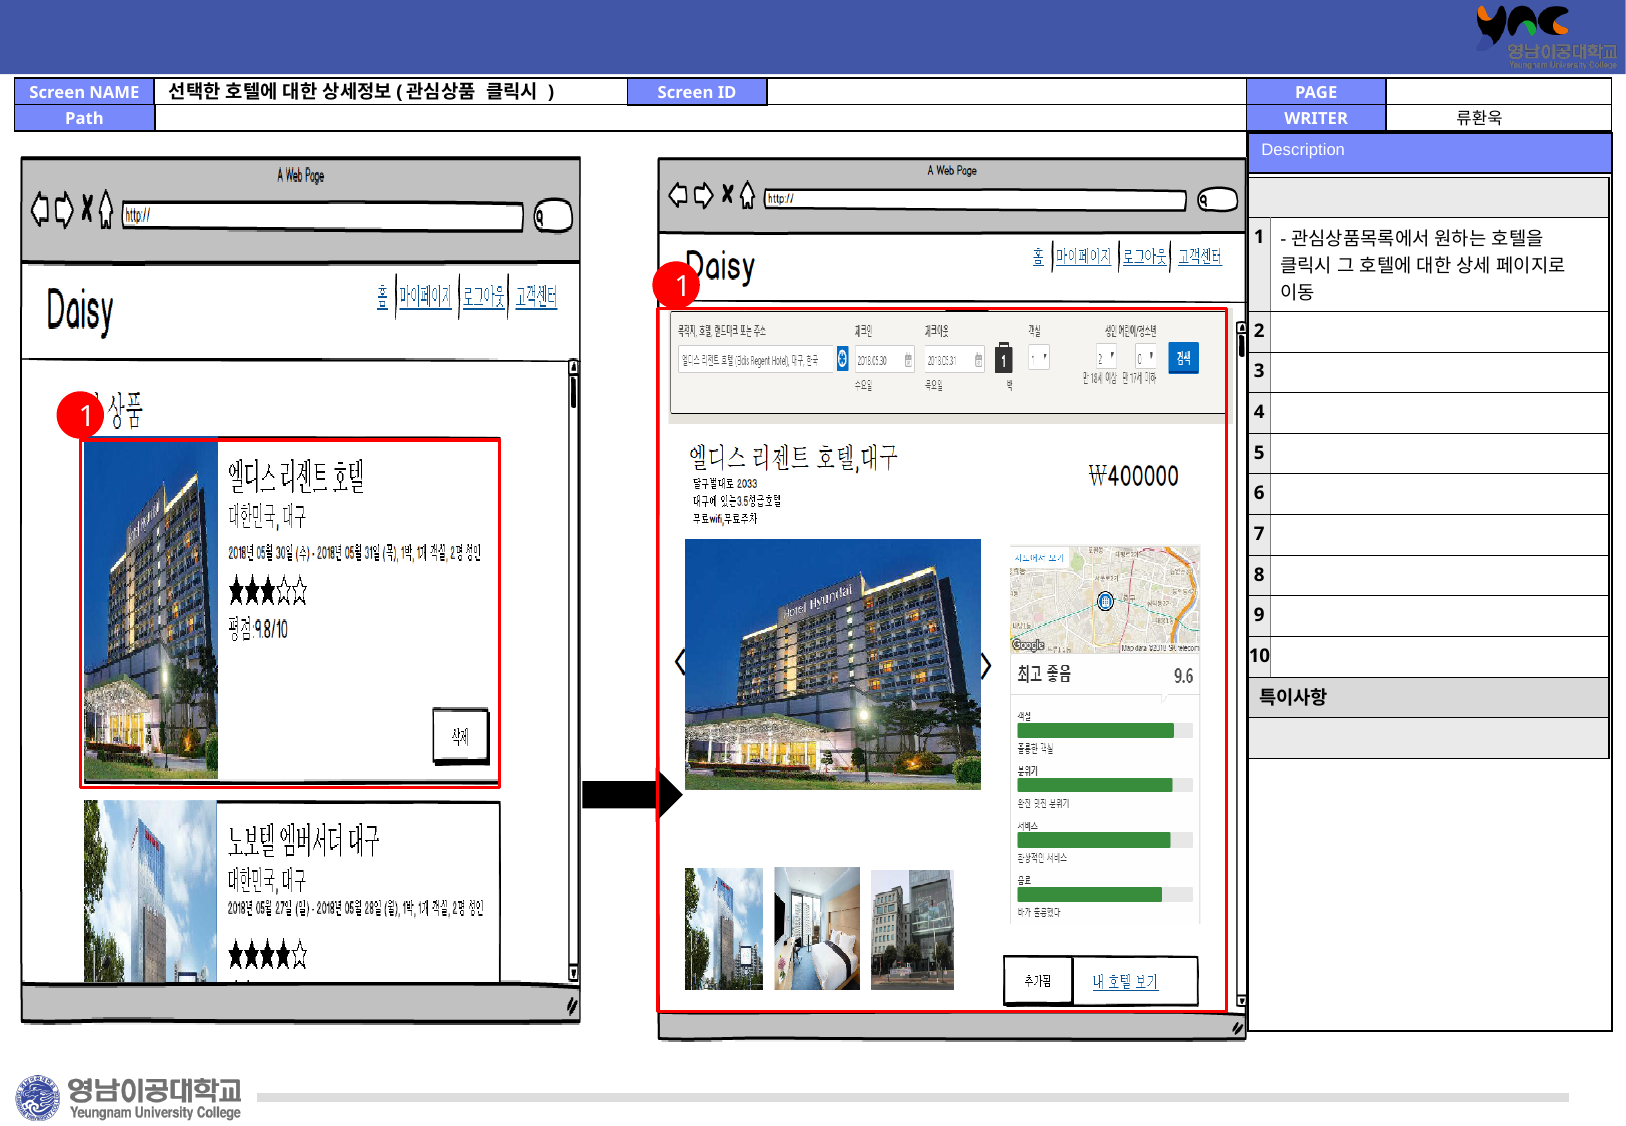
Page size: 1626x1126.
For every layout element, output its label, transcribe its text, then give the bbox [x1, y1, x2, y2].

table_cell 6 [1254, 474, 1270, 514]
table_cell 7 [1254, 515, 1270, 555]
table_cell 8 [1254, 556, 1270, 595]
picture [19, 156, 581, 1026]
picture [1476, 5, 1617, 69]
table_cell [1271, 556, 1608, 595]
table_cell 10 [1254, 637, 1270, 677]
picture [657, 157, 1247, 1042]
table_header [1254, 178, 1608, 217]
table_cell [1254, 718, 1608, 758]
table_cell [1271, 515, 1608, 555]
table_cell 1 [1254, 218, 1270, 311]
table_cell [1271, 637, 1608, 677]
table_cell 2 [1254, 312, 1270, 352]
text_box [587, 781, 650, 809]
table_cell -관심상품목록에서 원하는 호텔을 클릭시 그 호텔에 대한 상세 페이지로 이동 [1271, 218, 1608, 311]
text_box 선택한 호텔에 대한 상세정보(관심상품 클릭시 ) [154, 78, 628, 105]
table_cell 9 [1254, 596, 1270, 636]
table_cell 특이사항 [1254, 678, 1608, 717]
table_cell [1271, 353, 1608, 392]
table_cell [1271, 474, 1608, 514]
table_cell [1271, 434, 1608, 473]
table_cell [1271, 393, 1608, 433]
table_cell 4 [1254, 393, 1270, 433]
table_cell [1271, 596, 1608, 636]
table_cell 3 [1254, 353, 1270, 392]
table_cell 5 [1254, 434, 1270, 473]
picture [15, 1075, 241, 1121]
table_cell [1271, 312, 1608, 352]
